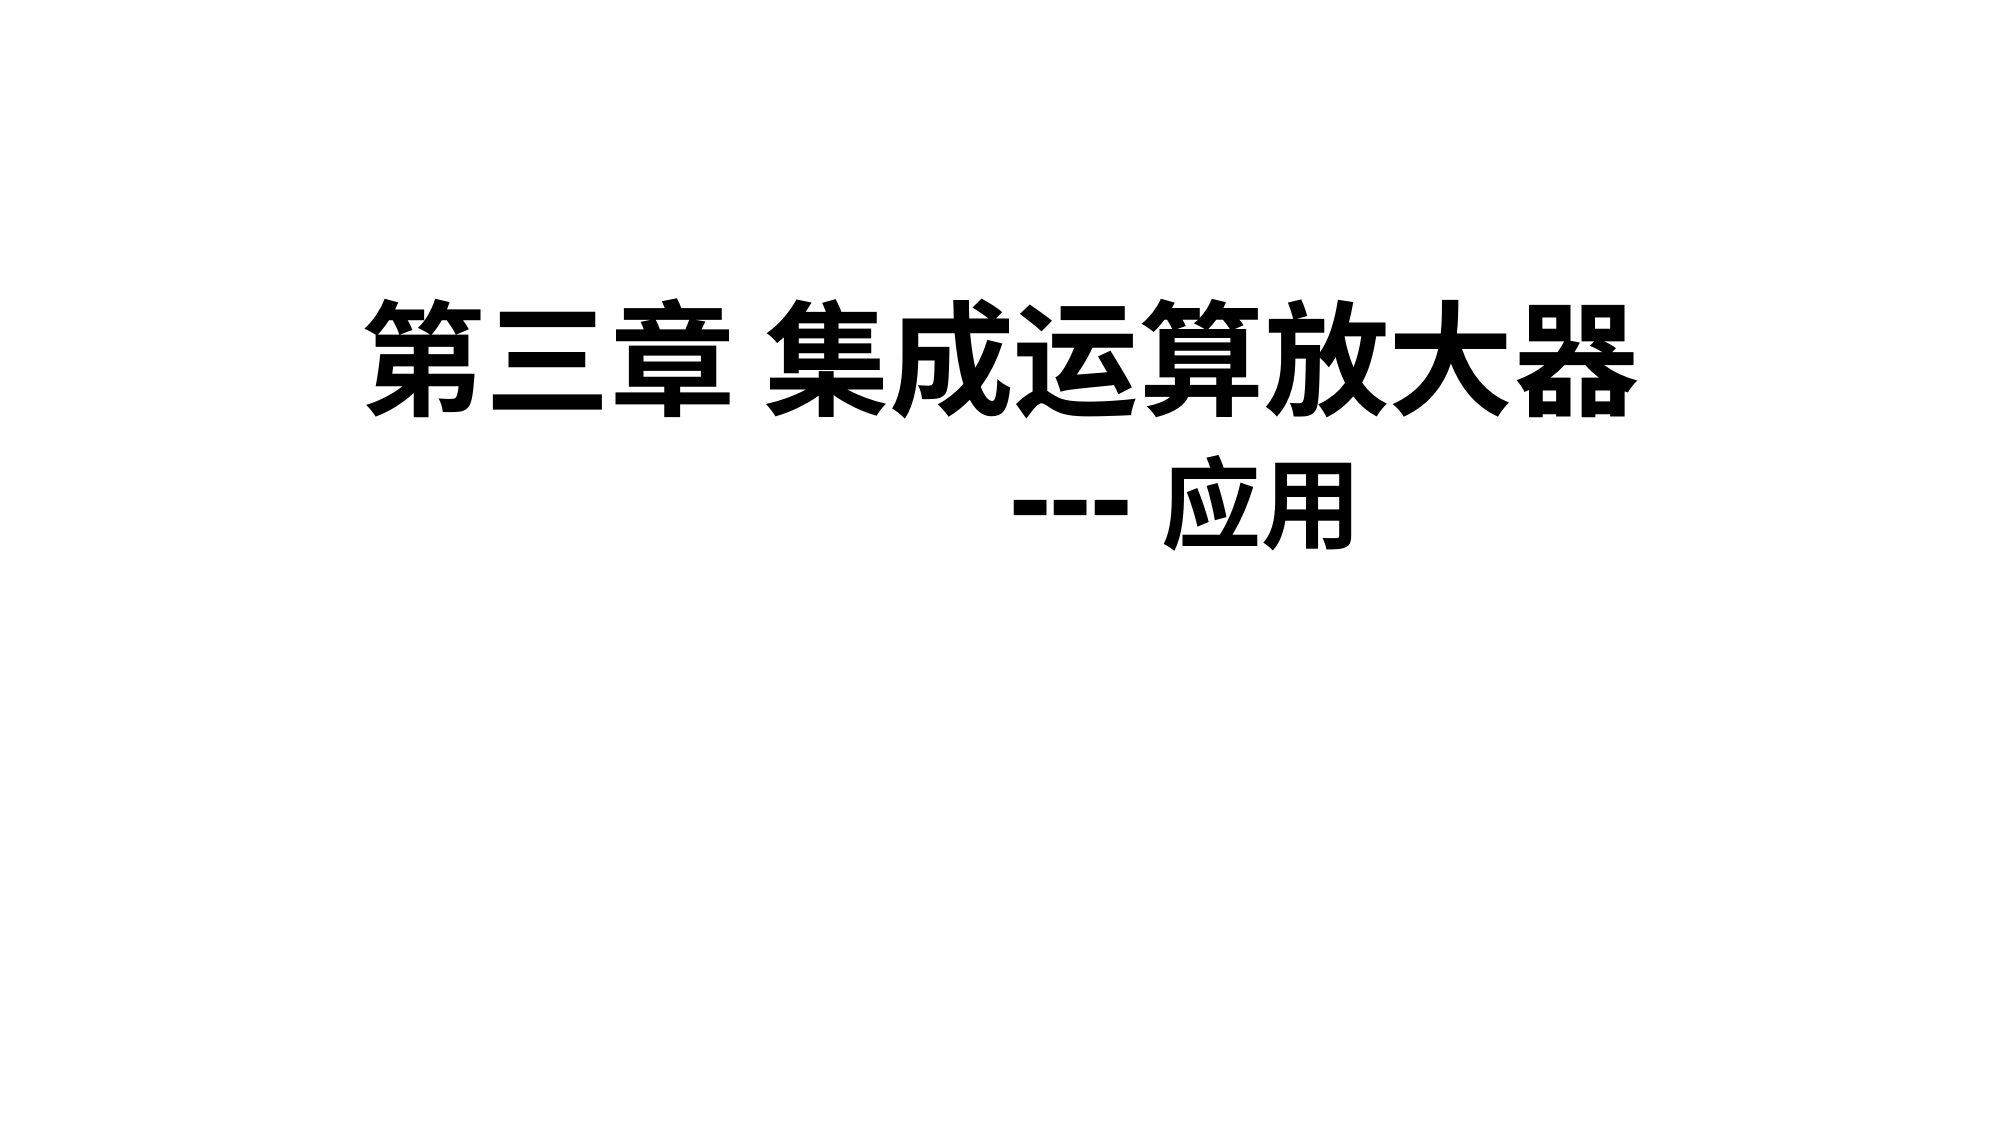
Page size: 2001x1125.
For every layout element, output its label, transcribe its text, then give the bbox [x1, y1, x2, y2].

title 第三章 集成运算放大器 ---应用 [249, 184, 1750, 576]
